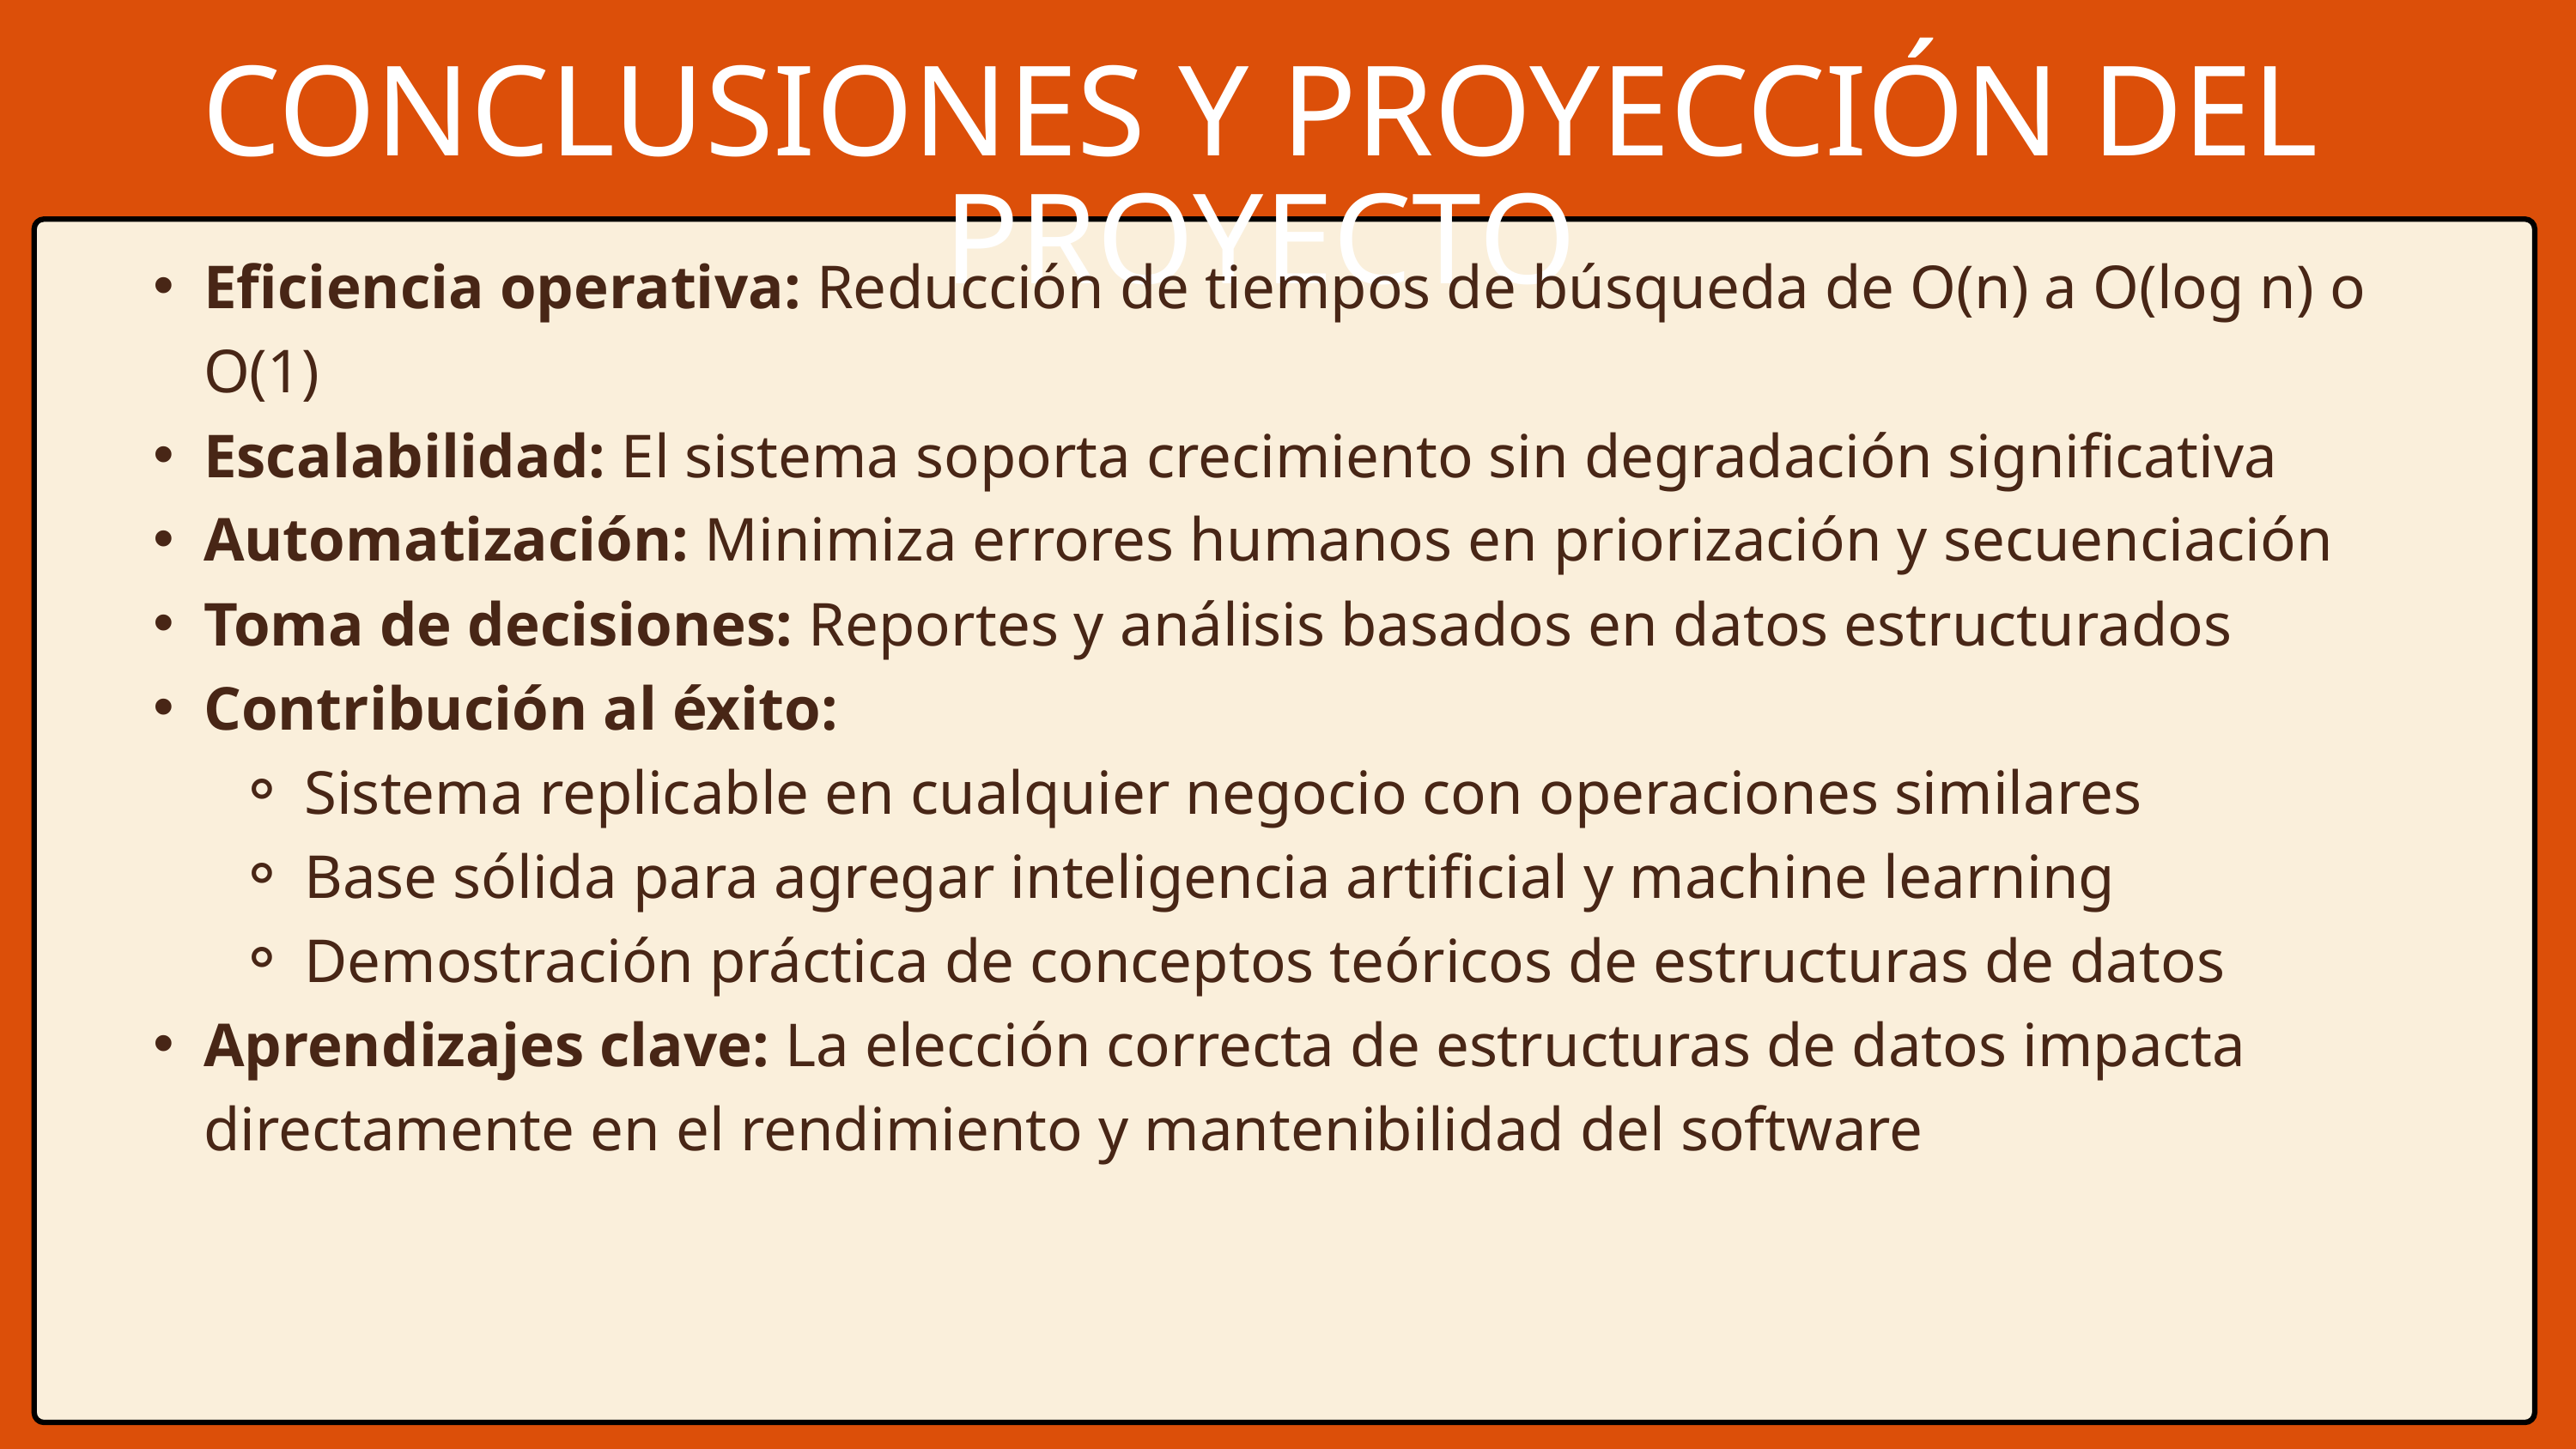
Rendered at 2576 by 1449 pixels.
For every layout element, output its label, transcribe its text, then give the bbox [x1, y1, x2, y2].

text_box CONCLUSIONES Y PROYECCIÓN DEL PROYECTO [54, 52, 2467, 215]
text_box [33, 218, 2536, 1423]
